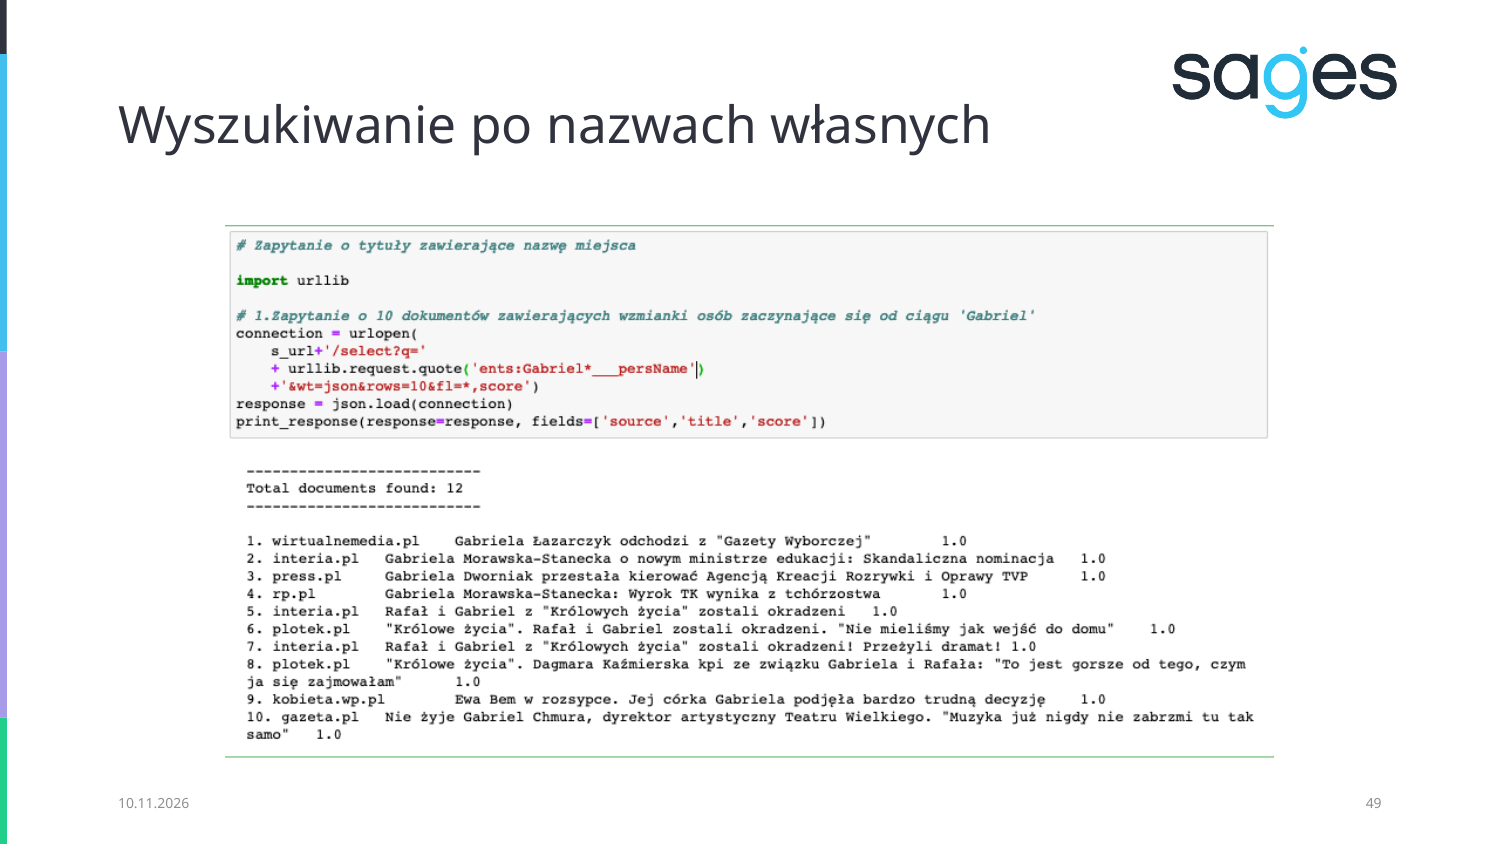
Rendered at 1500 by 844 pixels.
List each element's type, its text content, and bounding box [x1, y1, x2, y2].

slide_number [103, 782, 441, 827]
slide_number 49 [1059, 782, 1397, 827]
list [225, 224, 1274, 760]
title Wyszukiwanie po nazwach własnych [103, 44, 1397, 208]
